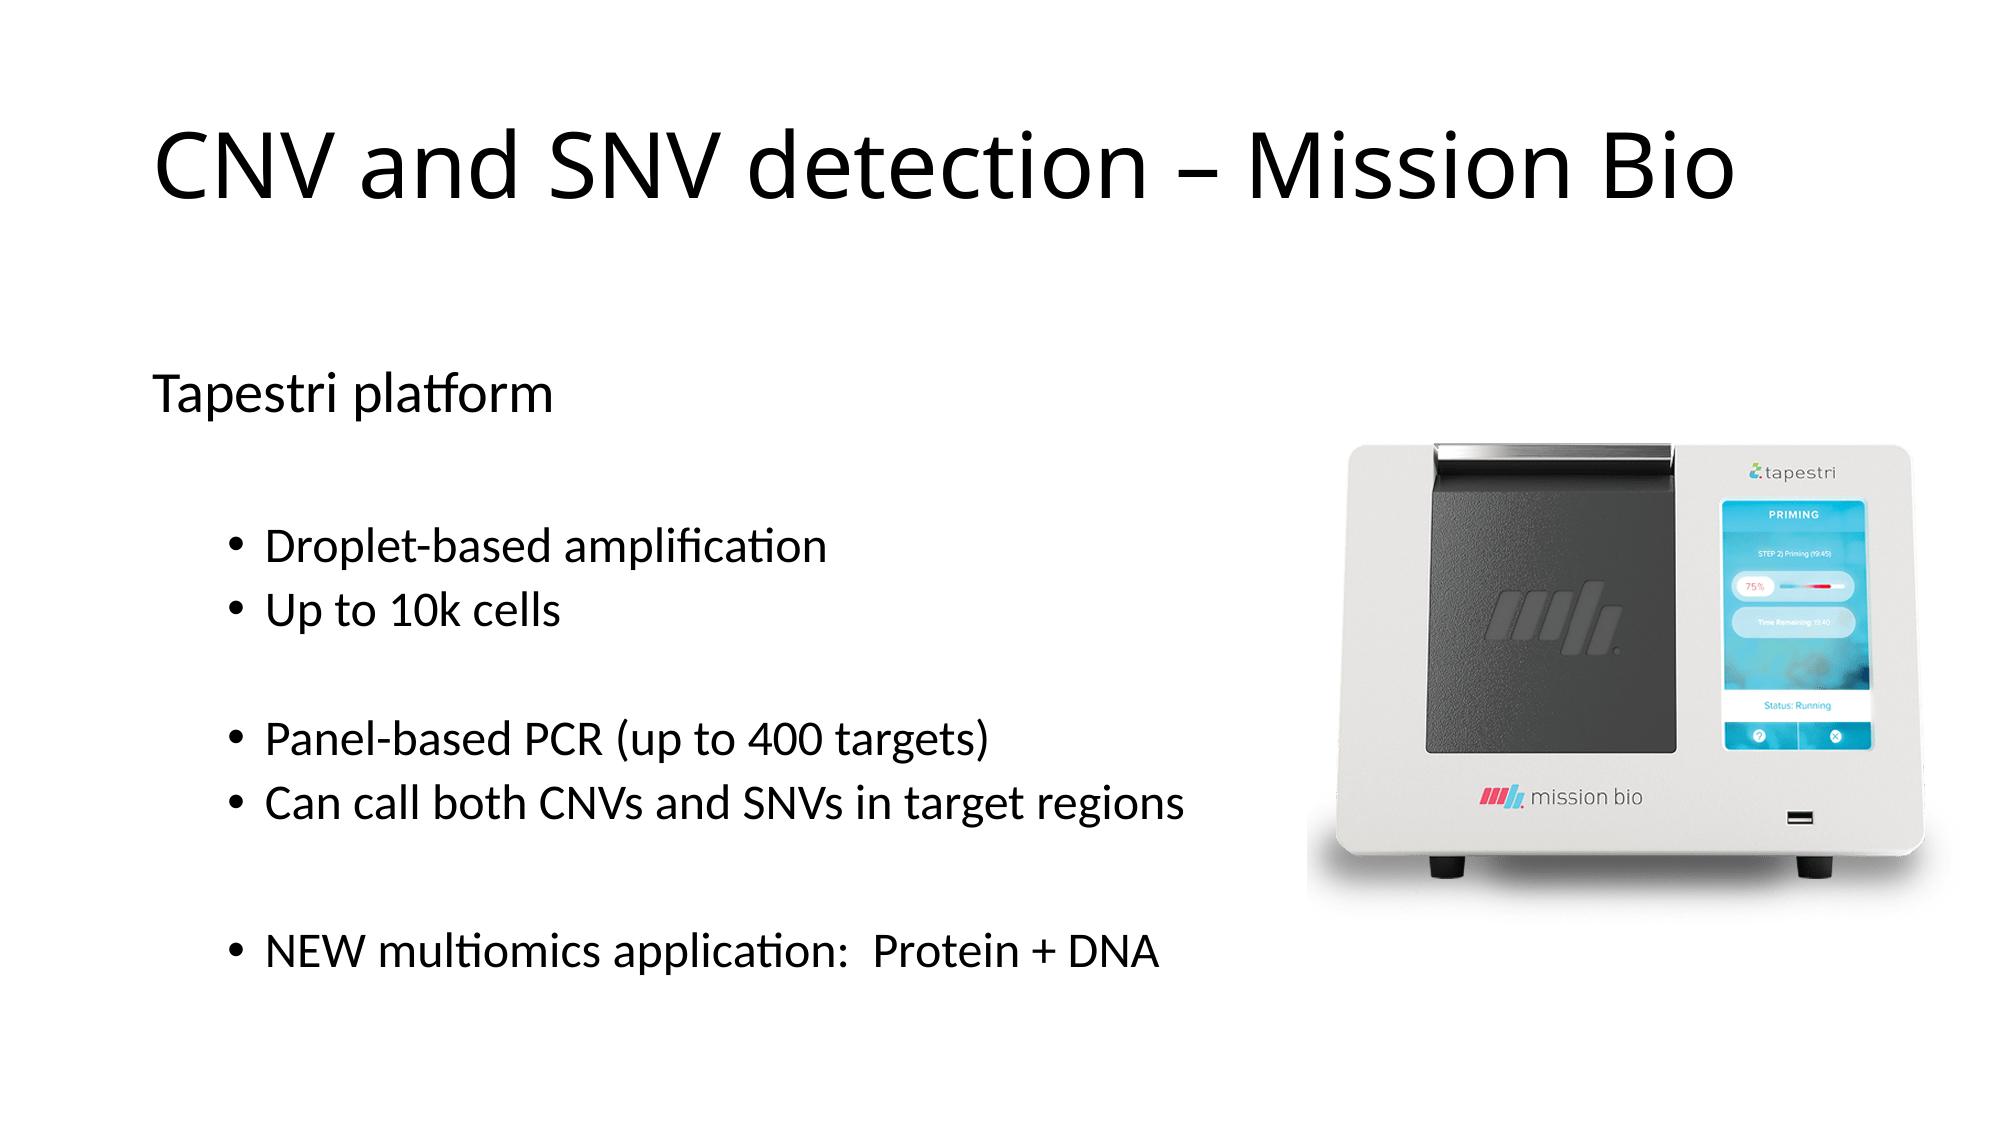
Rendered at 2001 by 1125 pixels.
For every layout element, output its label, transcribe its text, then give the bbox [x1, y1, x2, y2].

picture [1307, 443, 1964, 925]
title CNV and SNV detection – Mission Bio [137, 59, 1863, 278]
list Tapestri platform Droplet-based amplification Up to 10k cells Panel-based PCR (up to 400 targets) Can call both CNVs and SNVs in target regions NEW multiomics application: Protein + DNA [137, 354, 1863, 1069]
